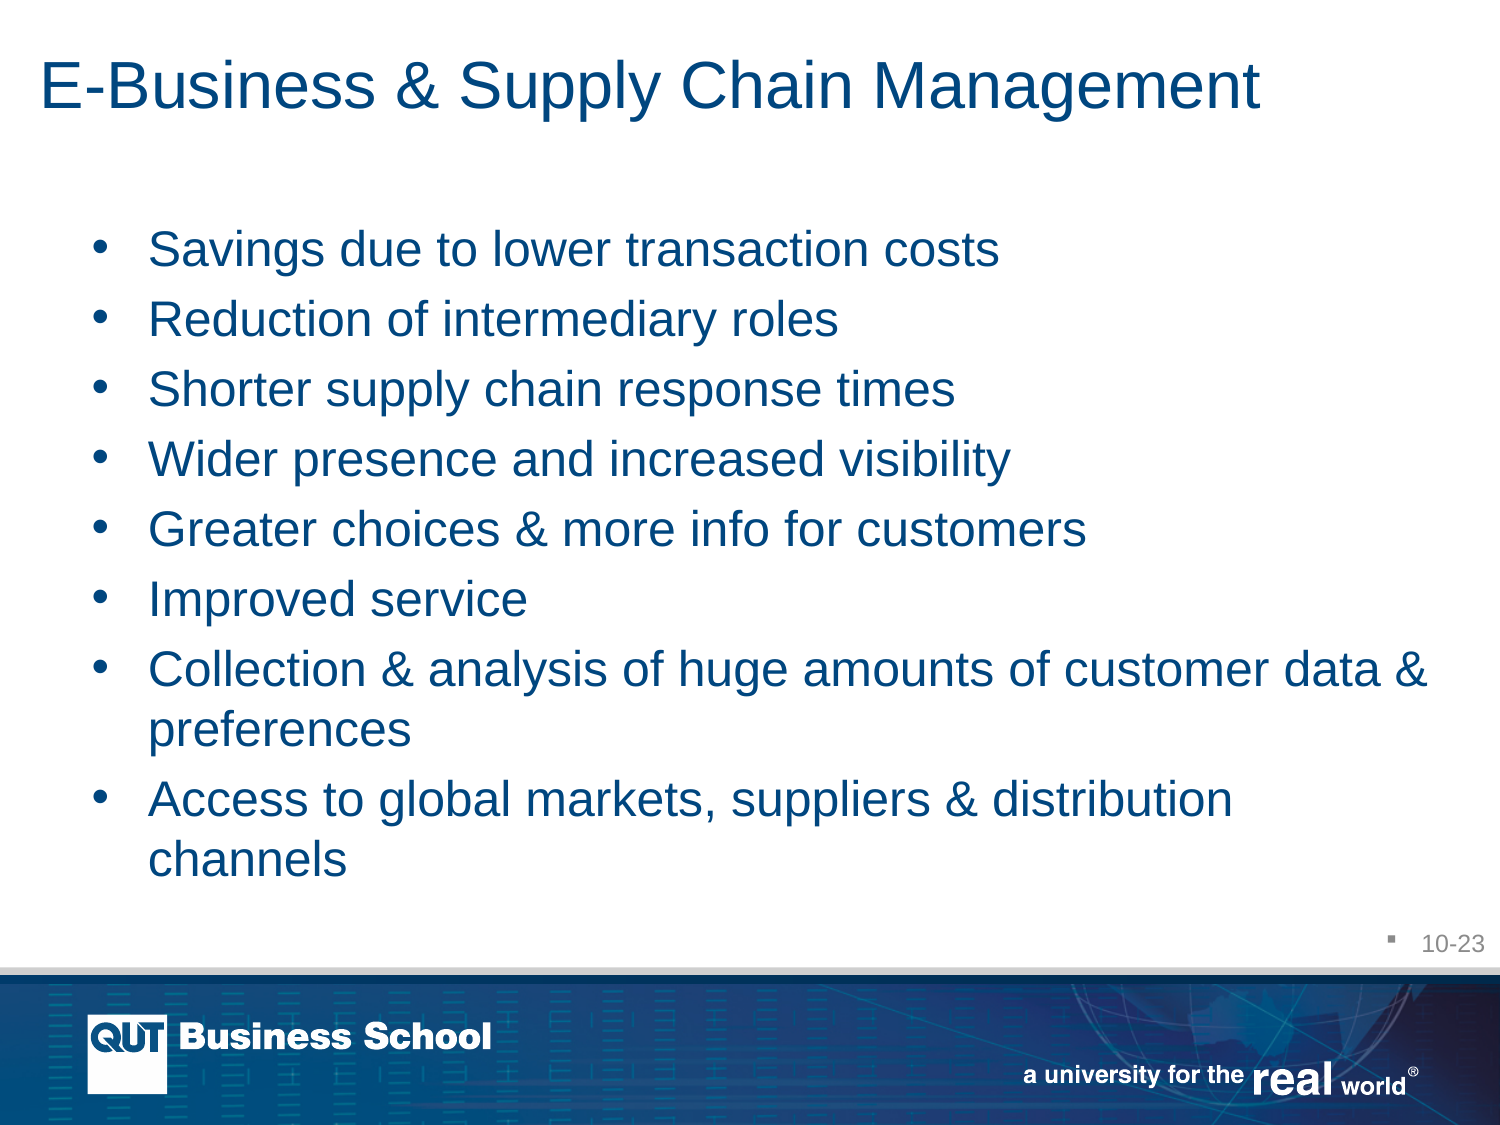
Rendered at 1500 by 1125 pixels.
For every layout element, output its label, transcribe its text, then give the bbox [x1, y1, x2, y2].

title E-Business & Supply Chain Management [24, 10, 1500, 154]
picture [0, 984, 1500, 1125]
list Savings due to lower transaction costs Reduction of intermediary roles Shorter supply chain response times Wider presence and increased visibility Greater choices & more info for customers Improved service Collection & analysis of huge amounts of customer data & preferences Access to global markets, suppliers & distribution channels [76, 209, 1452, 952]
slide_number 10-23 [1150, 912, 1500, 973]
